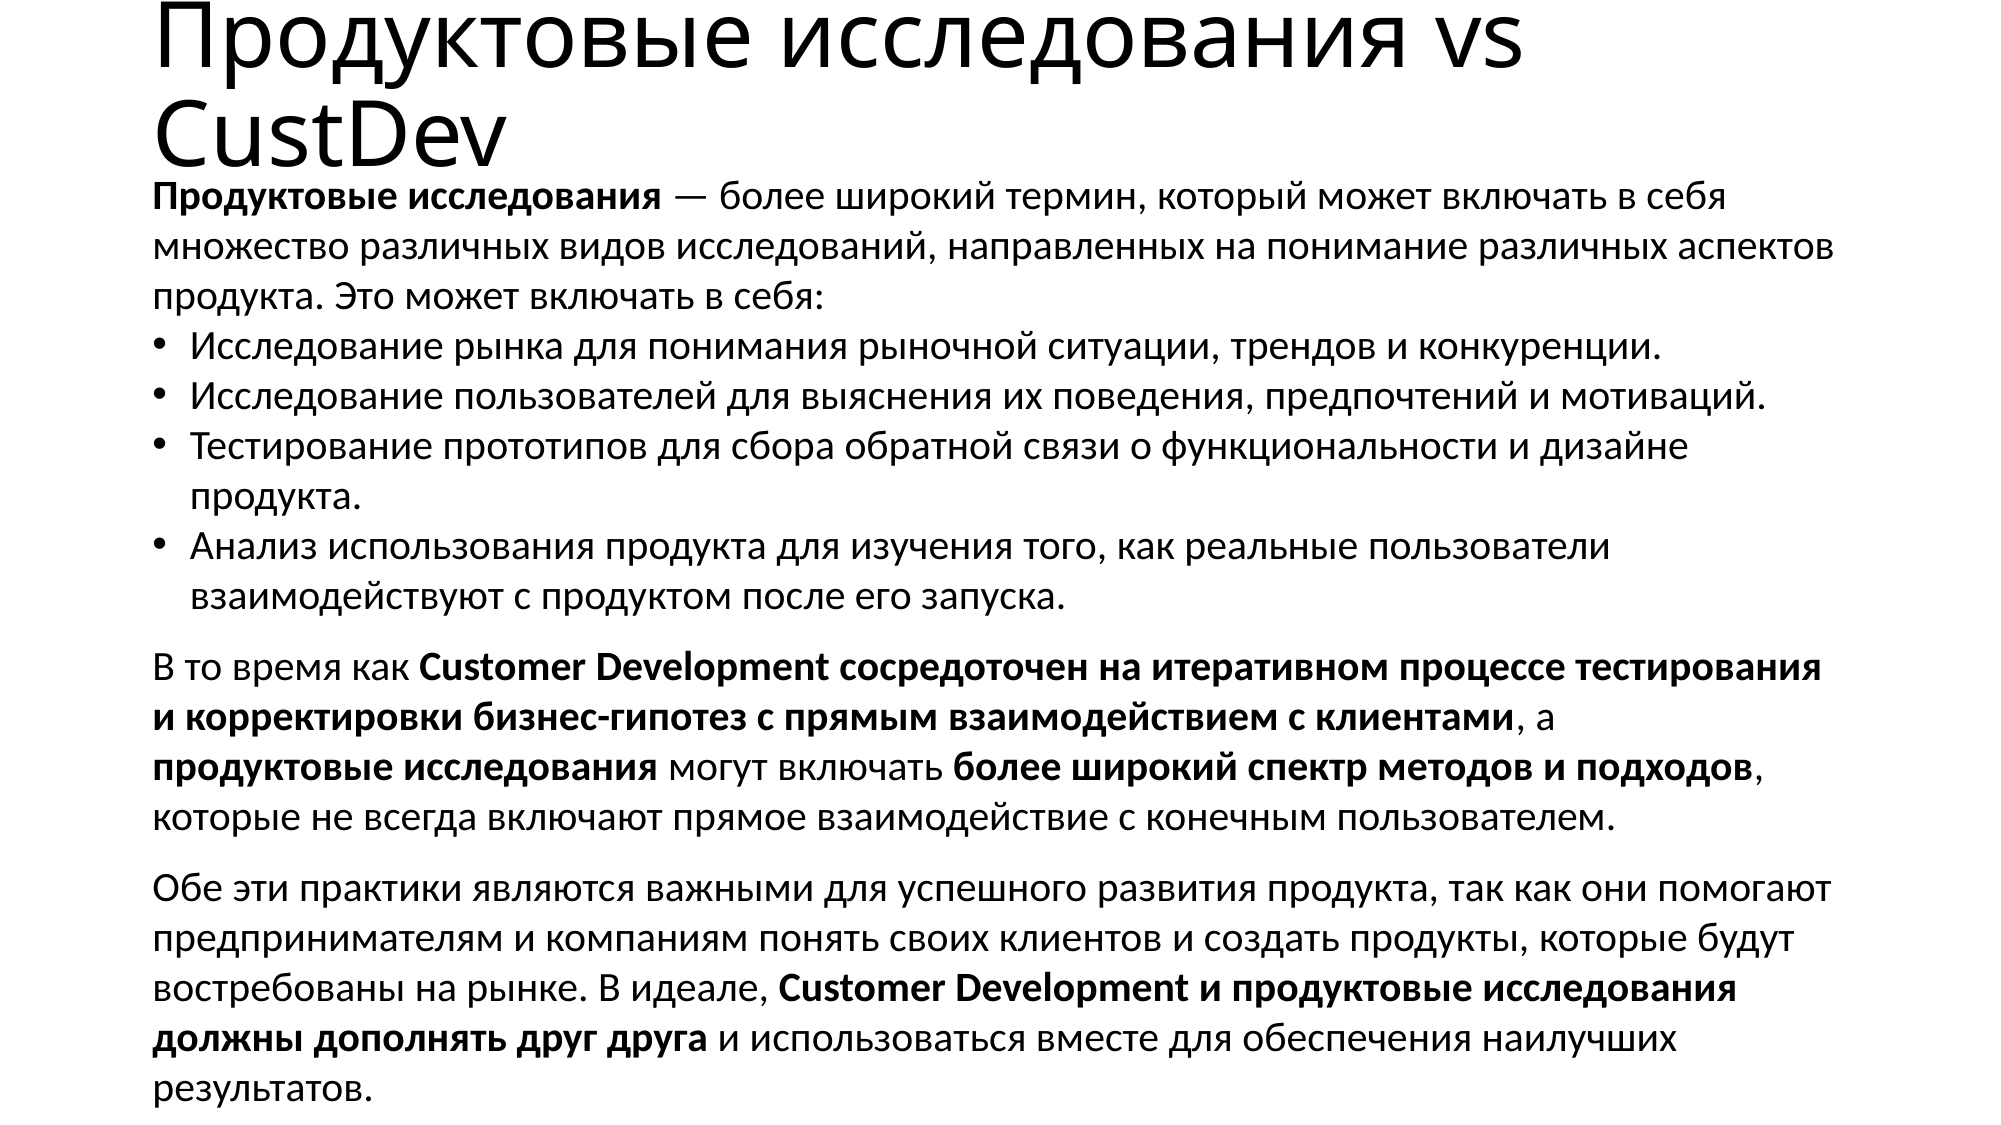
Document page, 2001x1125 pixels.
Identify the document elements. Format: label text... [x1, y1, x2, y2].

title Продуктовые исследования vs CustDev [137, 19, 1863, 157]
list Продуктовые исследования — более широкий термин, который может включать в себя множество различных видов исследований, направленных на понимание различных аспектов продукта. Это может включать в себя: Исследование рынка для понимания рыночной ситуации, трендов и конкуренции. Исследование пользователей для выяснения их поведения, предпочтений и мотиваций. Тестирование прототипов для сбора обратной связи о функциональности и дизайне продукта. Анализ использования продукта для изучения того, как реальные пользователи взаимодействуют с продуктом после его запуска. В то время как Customer Development сосредоточен на итеративном процессе тестирования и корректировки бизнес-гипотез с прямым взаимодействием с клиентами, а продуктовые исследования могут включать более широкий спектр методов и подходов, которые не всегда включают прямое взаимодействие с конечным пользователем. Обе эти практики являются важными для успешного развития продукта, так как они помогают предпринимателям и компаниям понять своих клиентов и создать продукты, которые будут востребованы на рынке. В идеале, Customer Development и продуктовые исследования должны дополнять друг друга и использоваться вместе для обеспечения наилучших результатов. [137, 160, 1863, 1095]
